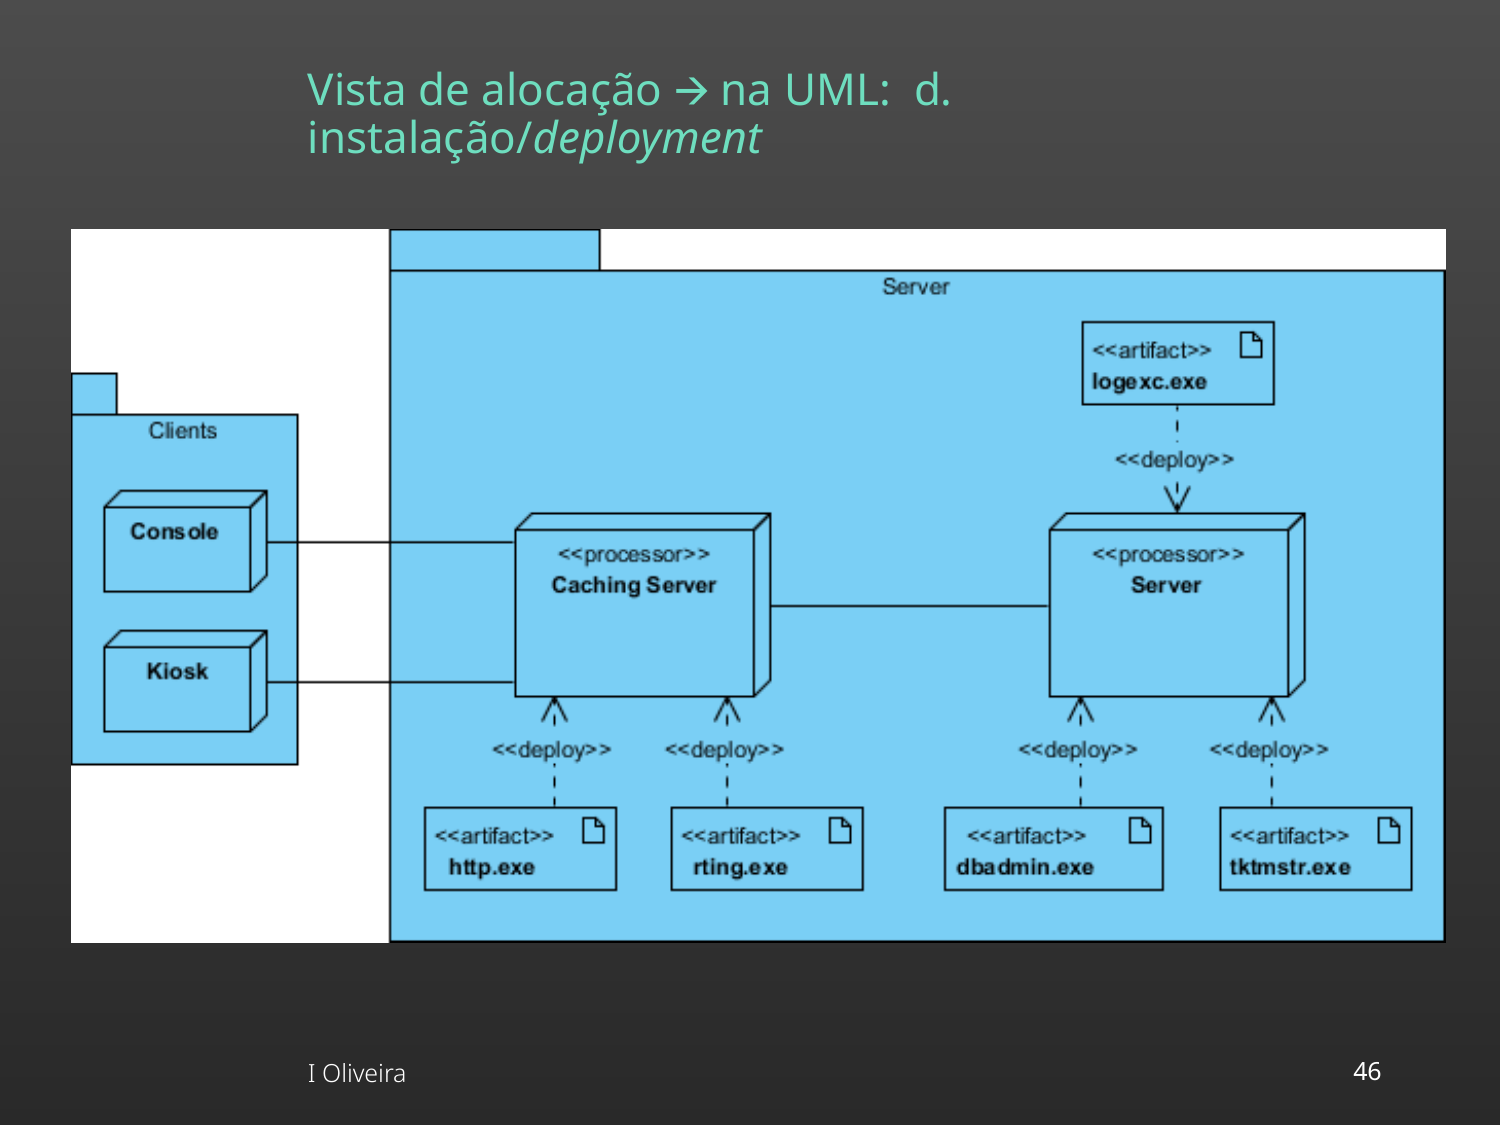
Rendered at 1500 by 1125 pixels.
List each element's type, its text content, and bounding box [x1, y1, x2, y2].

slide_number ‹#› [1059, 1042, 1397, 1103]
picture [71, 229, 1447, 944]
title Vista de alocação 🡪 na UML: d. instalação/deployment [292, 59, 1397, 171]
footer I Oliveira [292, 1042, 1004, 1103]
